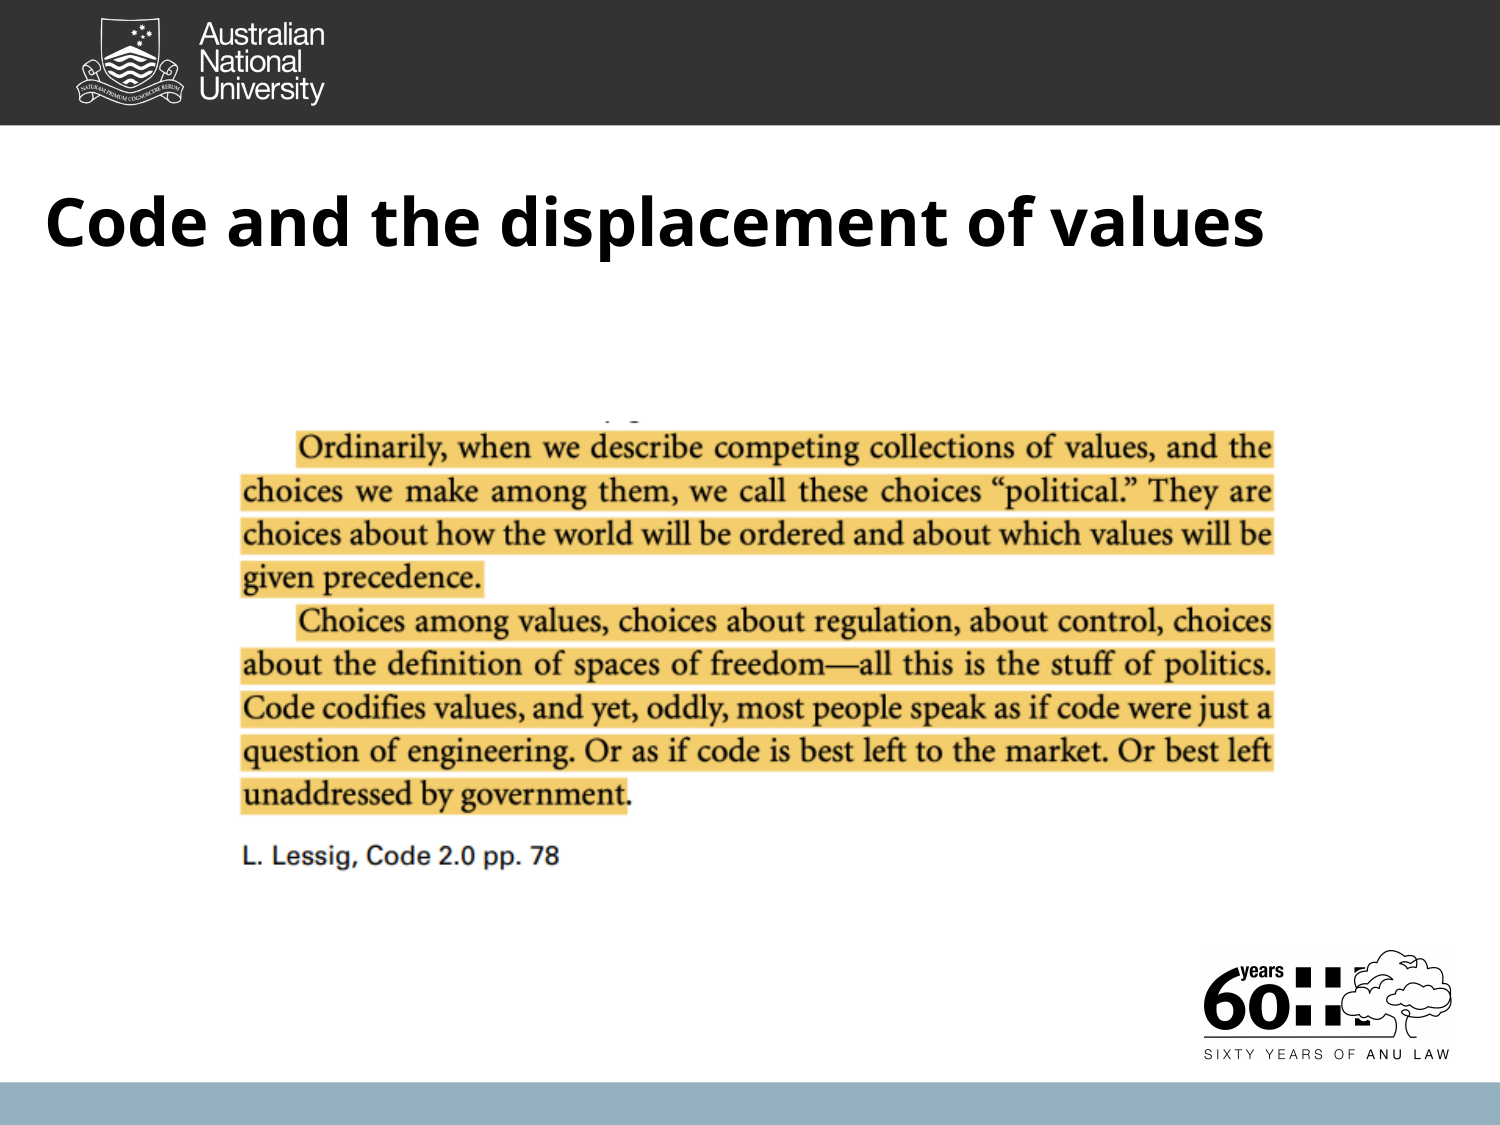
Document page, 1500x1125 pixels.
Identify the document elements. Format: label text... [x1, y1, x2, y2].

picture [1204, 950, 1453, 1062]
text_box Code and the displacement of values [29, 172, 1416, 268]
picture [76, 18, 325, 106]
picture [135, 373, 1360, 915]
